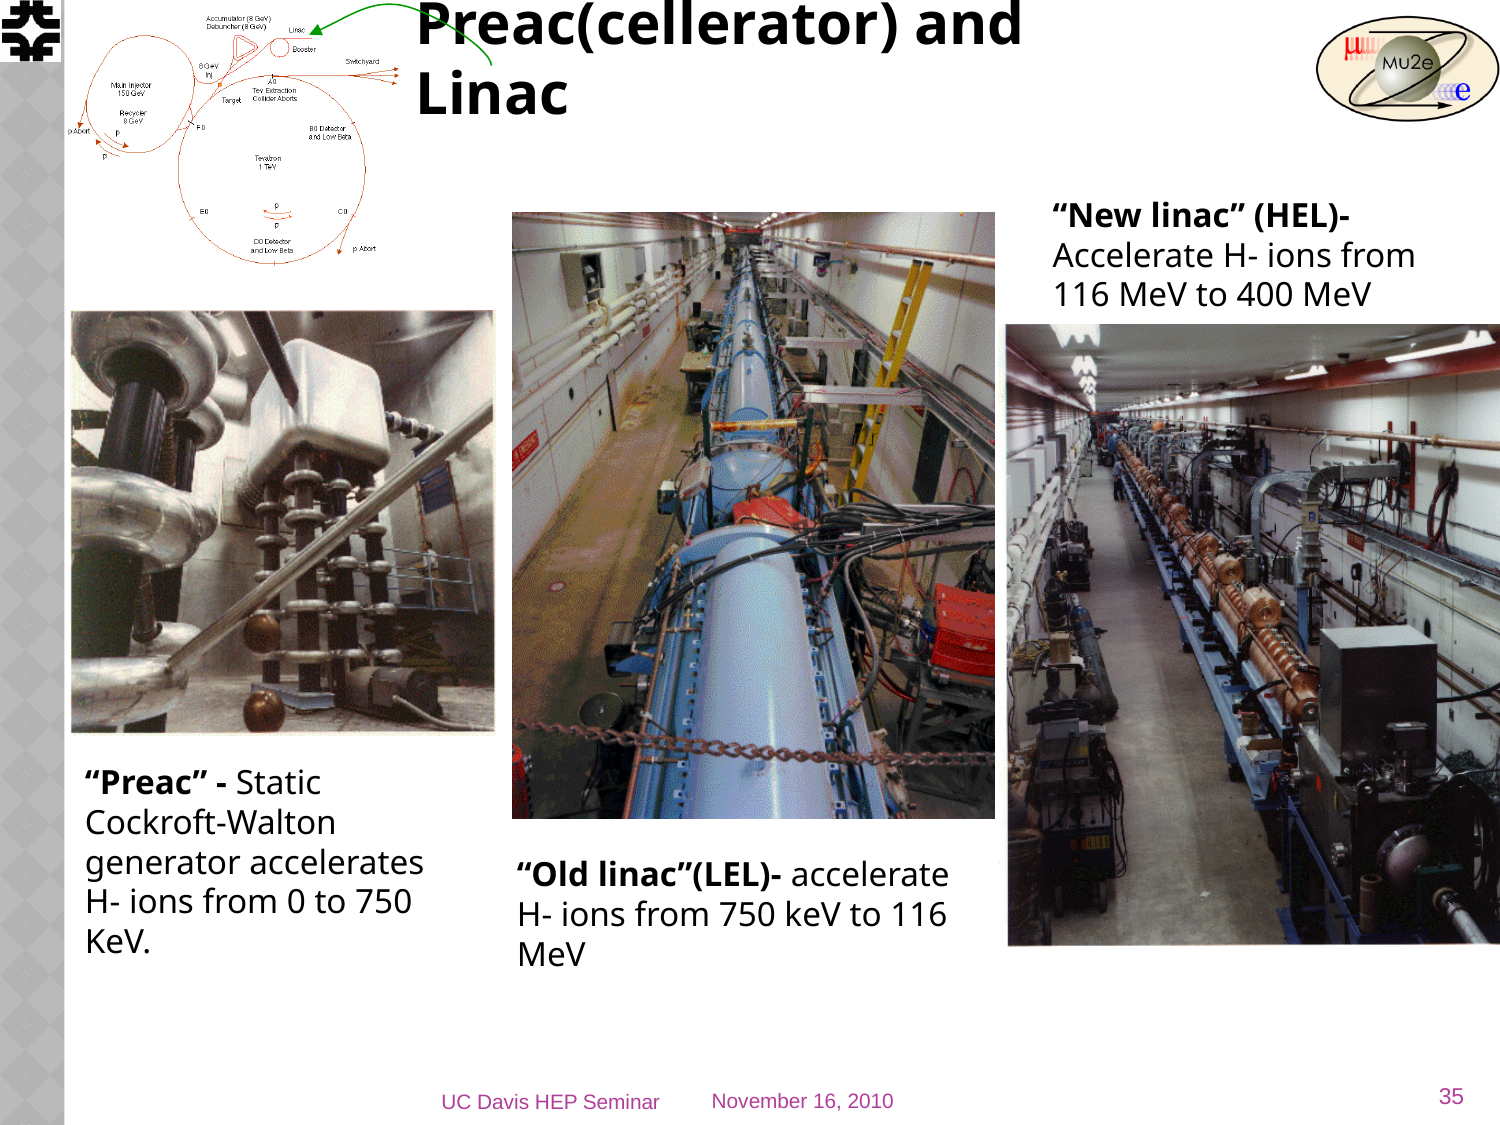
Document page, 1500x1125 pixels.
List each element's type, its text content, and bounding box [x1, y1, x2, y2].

text_box “Preac” - Static Cockroft-Walton generator accelerates H- ions from 0 to 750 KeV. [70, 753, 482, 968]
text_box “Old linac”(LEL)- accelerate H- ions from 750 keV to 116 MeV [502, 845, 982, 980]
picture [69, 310, 496, 737]
picture [512, 211, 996, 820]
text_box [403, 5, 492, 66]
picture [0, 0, 61, 62]
slide_number 35 [1367, 1071, 1465, 1110]
picture [68, 0, 400, 266]
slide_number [696, 1075, 1025, 1114]
text_box [0, 0, 65, 1125]
picture [998, 324, 1500, 950]
footer UC Davis HEP Seminar [75, 1075, 675, 1114]
title Preac(cellerator) and Linac [407, 49, 1199, 126]
text_box “New linac” (HEL)- Accelerate H- ions from 116 MeV to 400 MeV [1038, 186, 1461, 321]
picture [1315, 15, 1500, 122]
